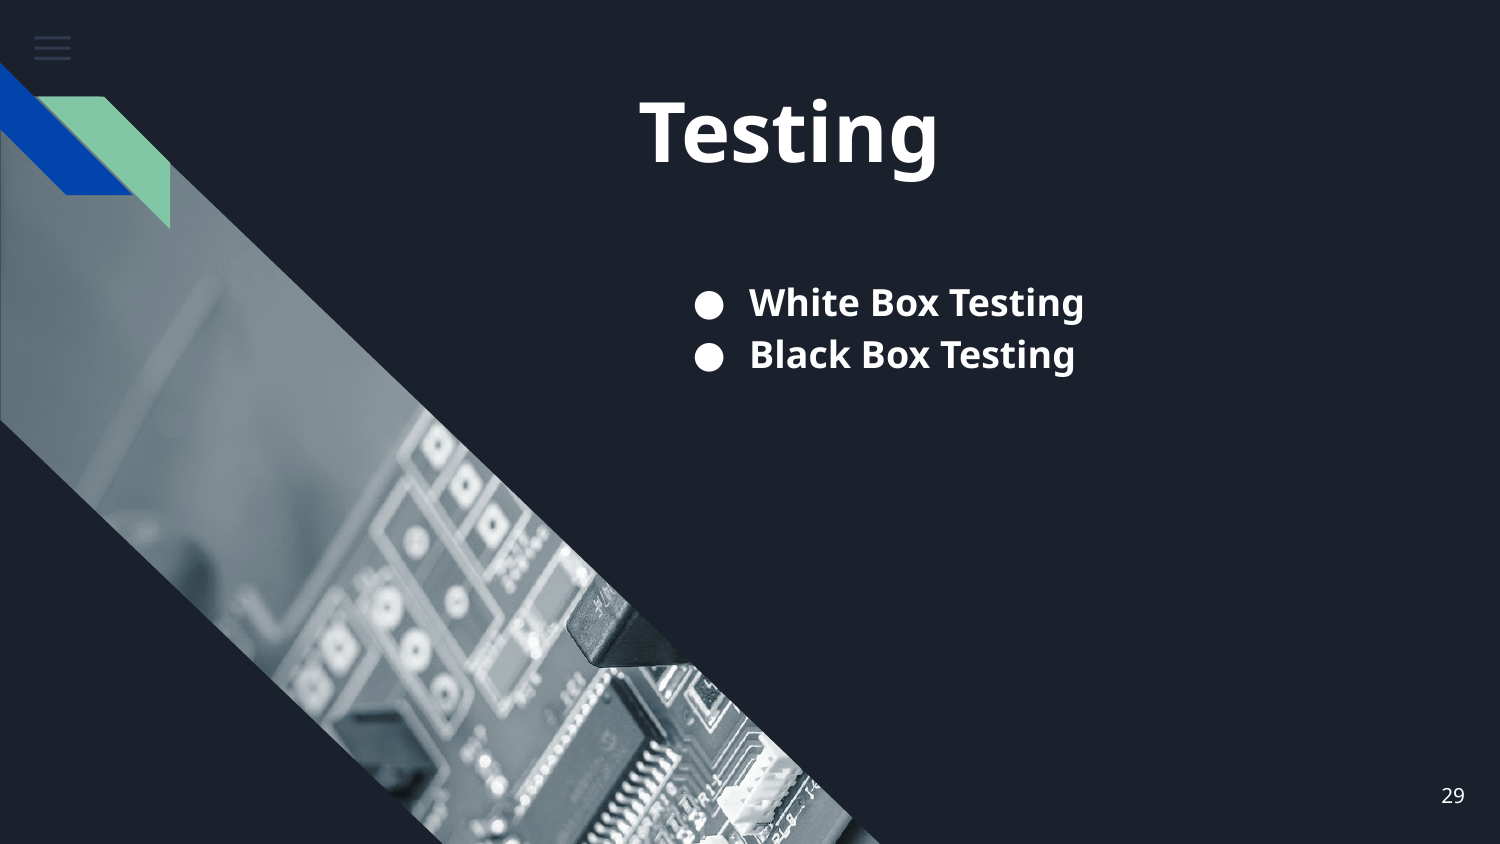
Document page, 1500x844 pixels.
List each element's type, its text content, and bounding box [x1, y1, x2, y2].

slide_number ‹#› [1389, 764, 1480, 830]
title Testing [212, 64, 1368, 215]
picture [0, 97, 880, 844]
list White Box Testing Black Box Testing [659, 257, 1368, 547]
